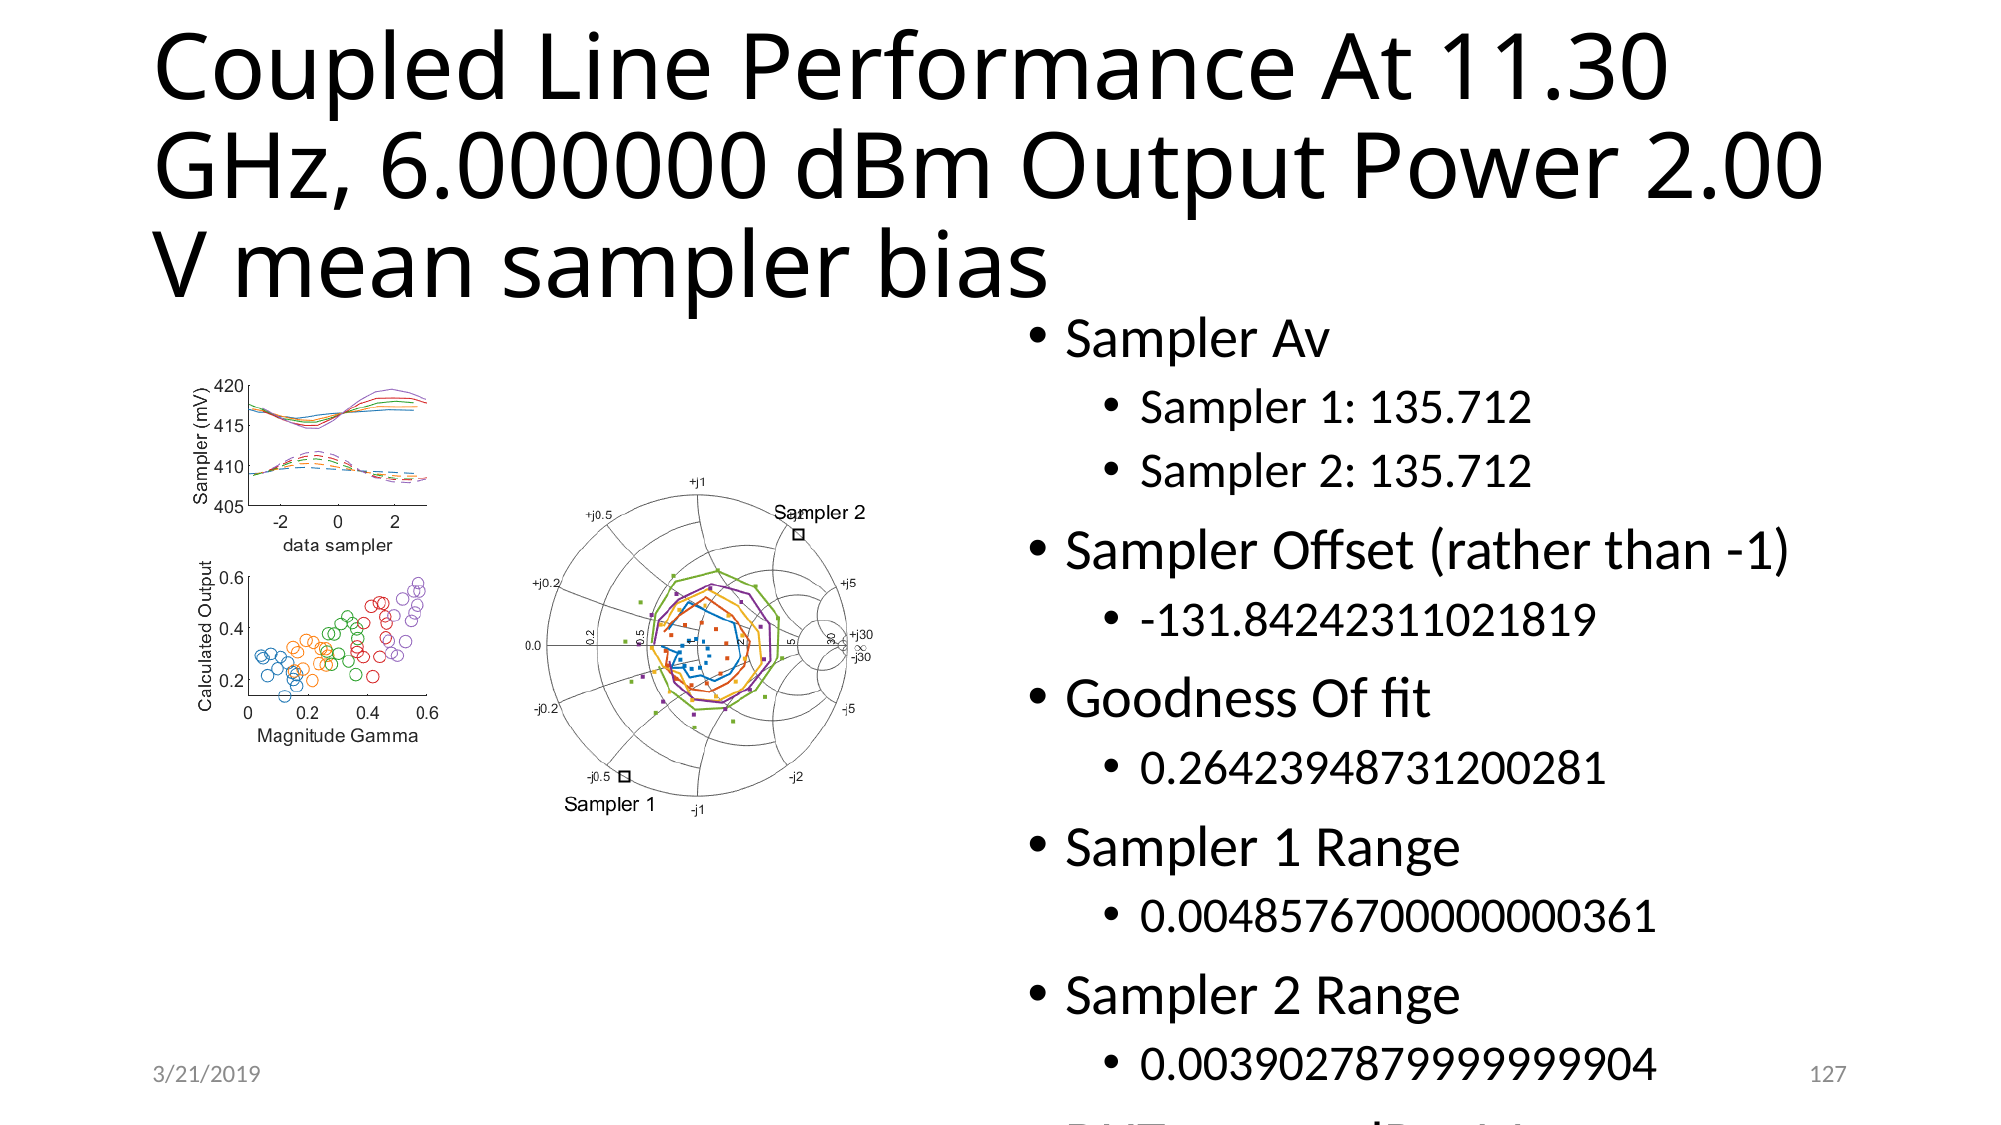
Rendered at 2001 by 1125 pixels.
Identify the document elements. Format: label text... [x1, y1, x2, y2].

title Coupled Line Performance At 11.30 GHz, 6.000000 dBm Output Power 2.00 V mean sampler bias [137, 59, 1863, 278]
slide_number ‹#› [1412, 1042, 1863, 1103]
footer [662, 1042, 1338, 1103]
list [137, 337, 988, 975]
list Sampler Av Sampler 1: 135.712 Sampler 2: 135.712 Sampler Offset (rather than -1) -131.84242311021819 Goodness Of fit 0.26423948731200281 Sampler 1 Range 0.0048576700000000361 Sampler 2 Range 0.0039027879999999904 DUT output dBm Mean 5.9726874907664049 DUT input dBm Mean 6.4696429168243439 RMS Error 0.10942328856564867 [1012, 299, 1863, 1014]
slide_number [137, 1042, 588, 1103]
